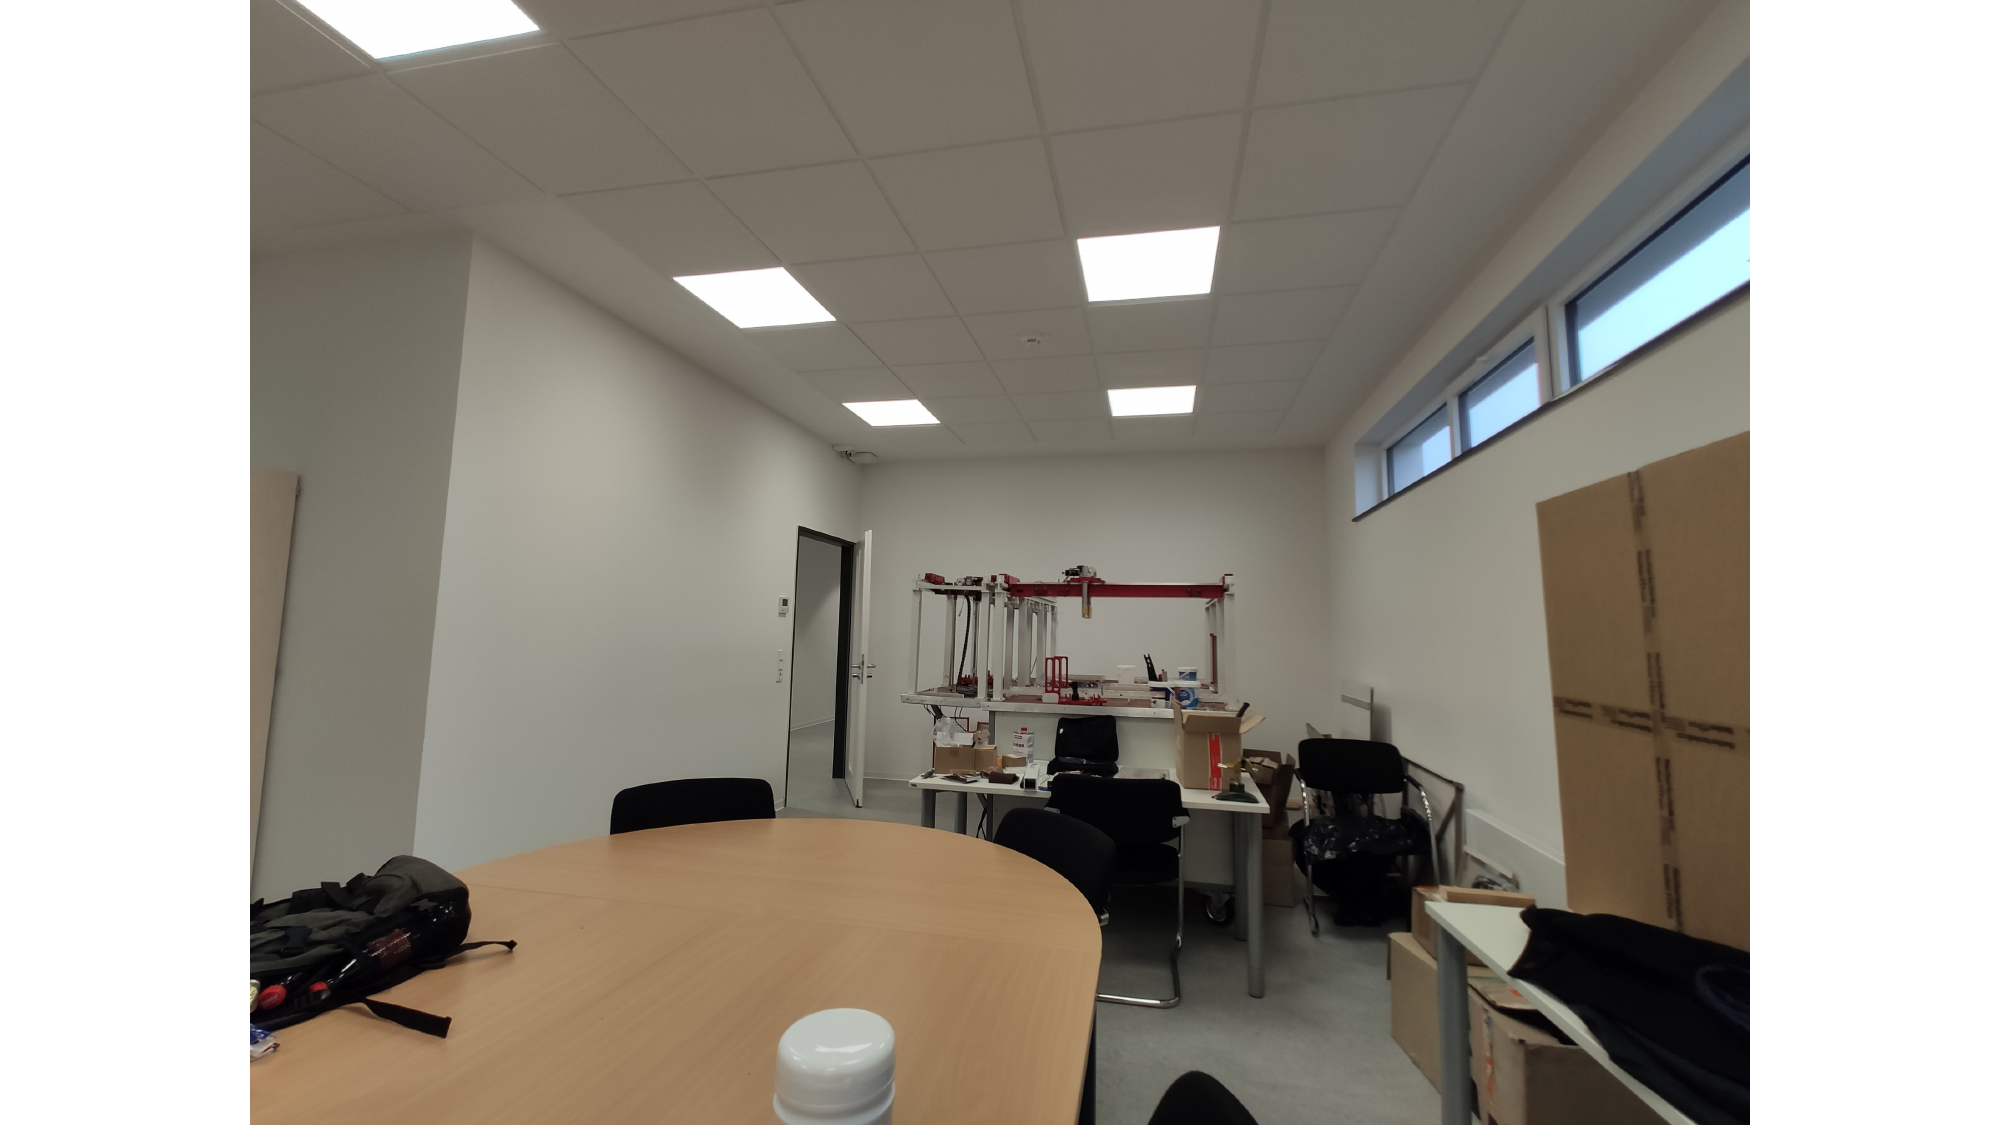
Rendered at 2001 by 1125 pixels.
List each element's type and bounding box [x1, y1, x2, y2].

picture [250, 0, 1750, 1125]
